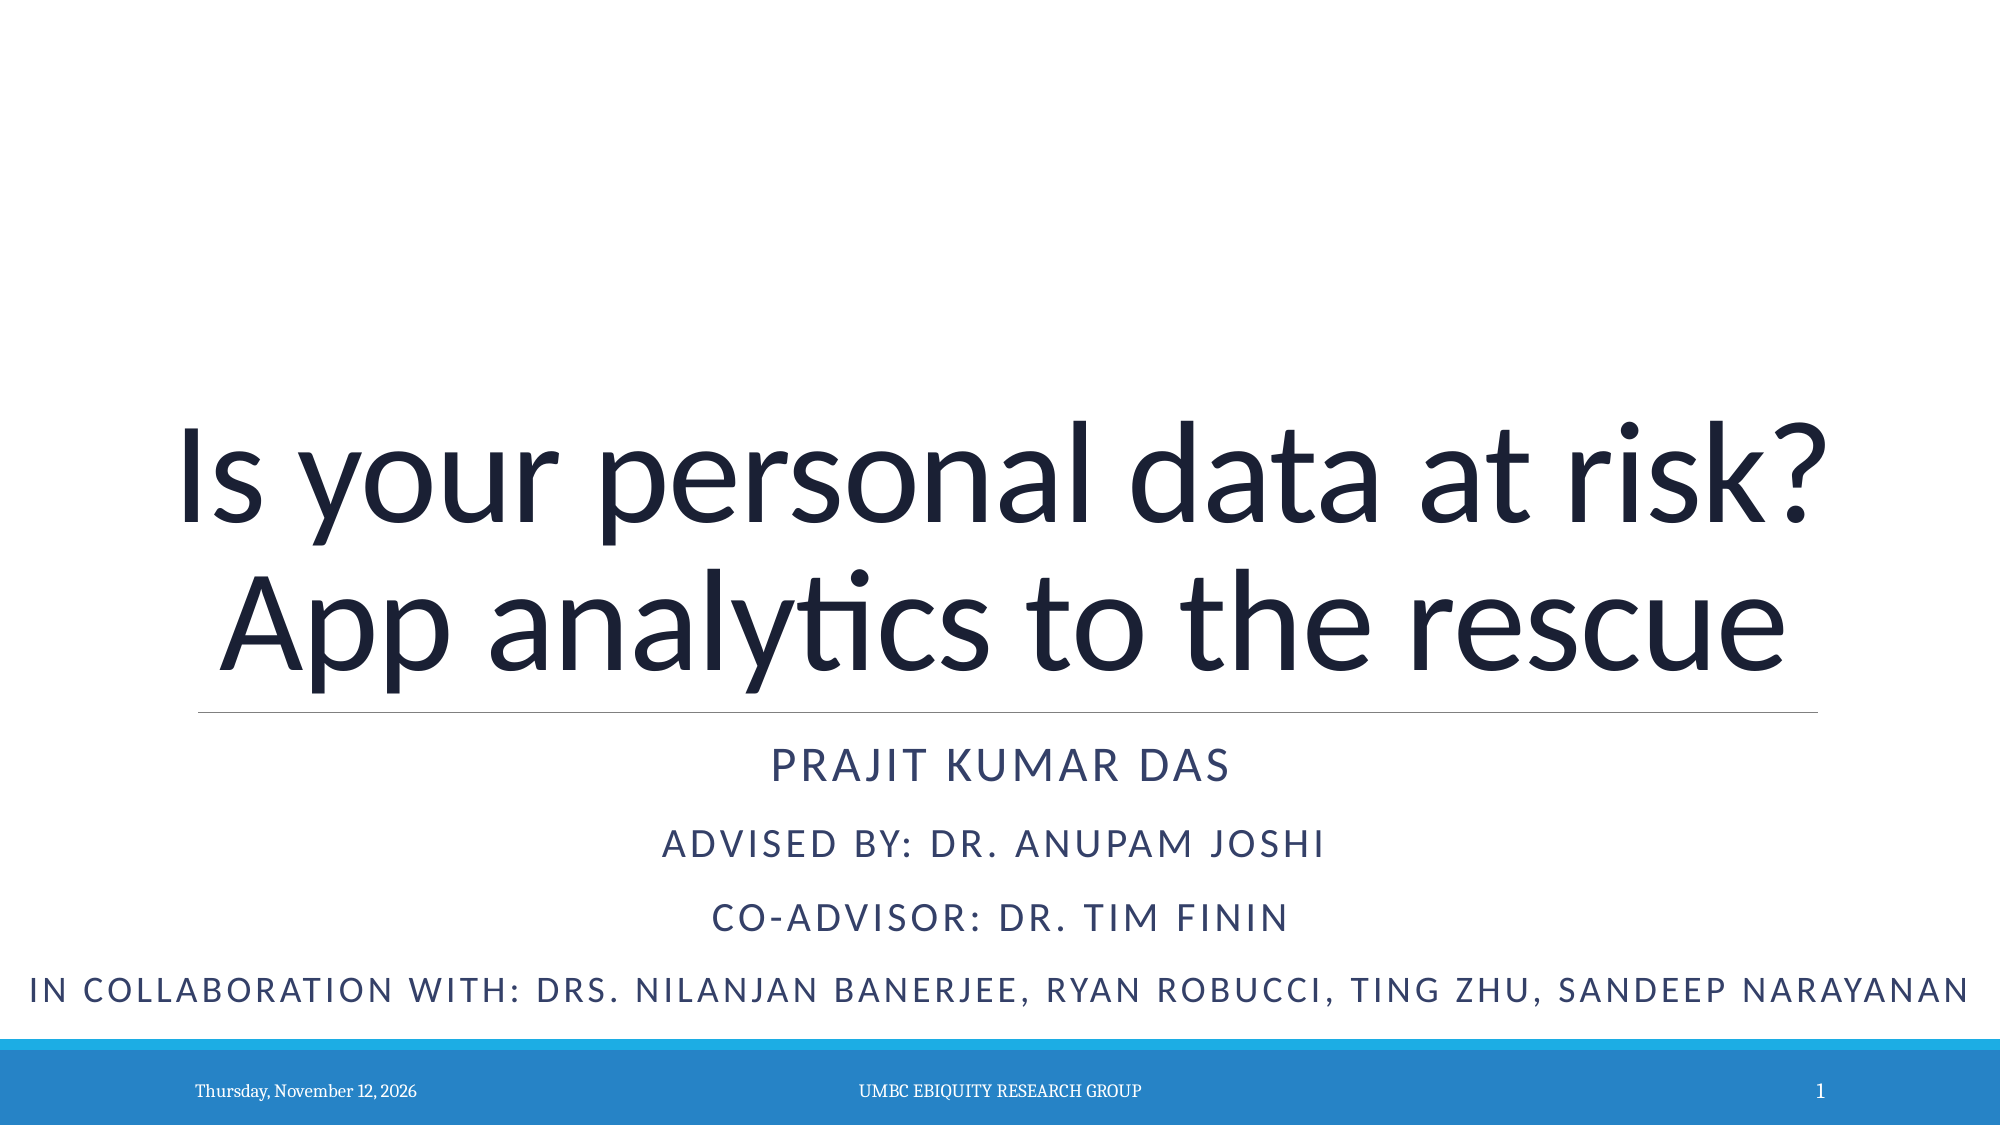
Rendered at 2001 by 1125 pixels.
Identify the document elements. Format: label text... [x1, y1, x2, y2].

title Is your personal data at risk? App analytics to the rescue [83, 123, 1925, 709]
footer UMBC Ebiquity Research Group [604, 1059, 1396, 1120]
subtitle Prajit Kumar DaS Advised by: Dr. Anupam Joshi Co-advisor: Dr. Tim finin In collaboration with: Drs. Nilanjan Banerjee, Ryan Robucci, TING ZHU, SANDEEP NARAYANAN [0, 730, 2000, 1033]
slide_number 1 [1624, 1059, 1840, 1120]
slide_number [180, 1059, 586, 1120]
